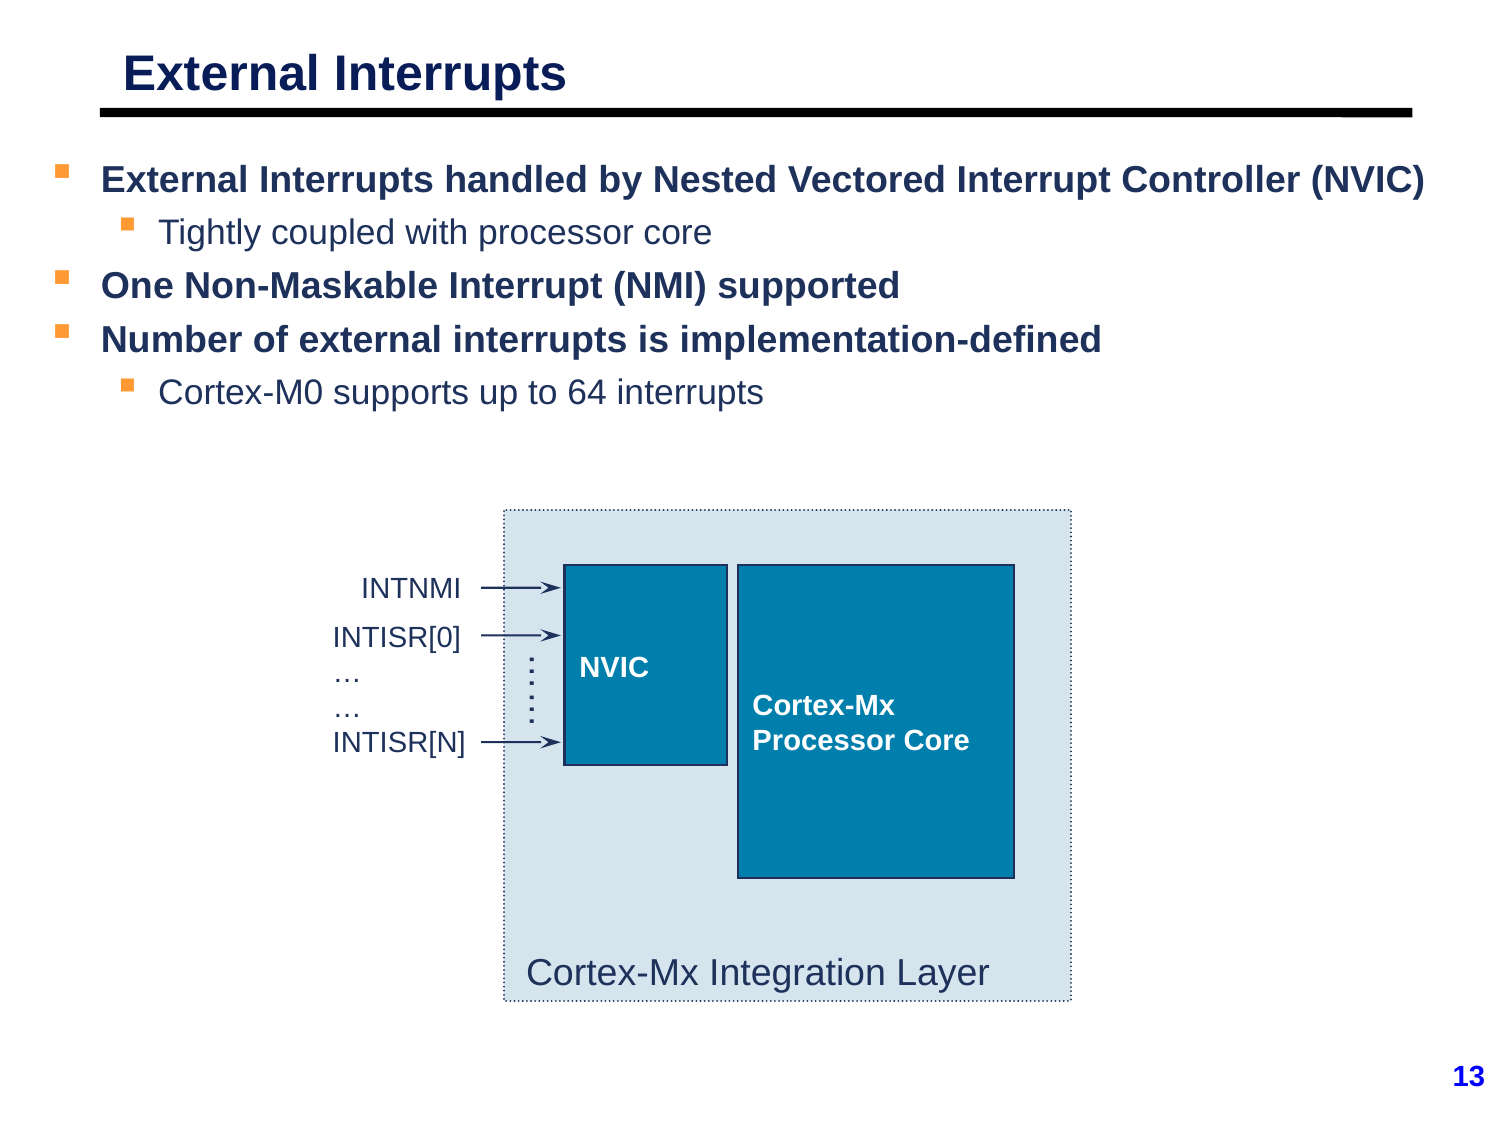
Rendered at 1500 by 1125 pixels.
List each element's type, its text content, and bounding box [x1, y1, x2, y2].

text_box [316, 509, 1071, 1002]
title External Interrupts [112, 44, 583, 106]
text_box External Interrupts handled by Nested Vectored Interrupt Controller (NVIC) Tightly coupled with processor core One Non-Maskable Interrupt (NMI) supported Number of external interrupts is implementation-defined Cortex-M0 supports up to 64 interrupts [38, 148, 1500, 1039]
text_box 13 [1187, 1049, 1500, 1125]
